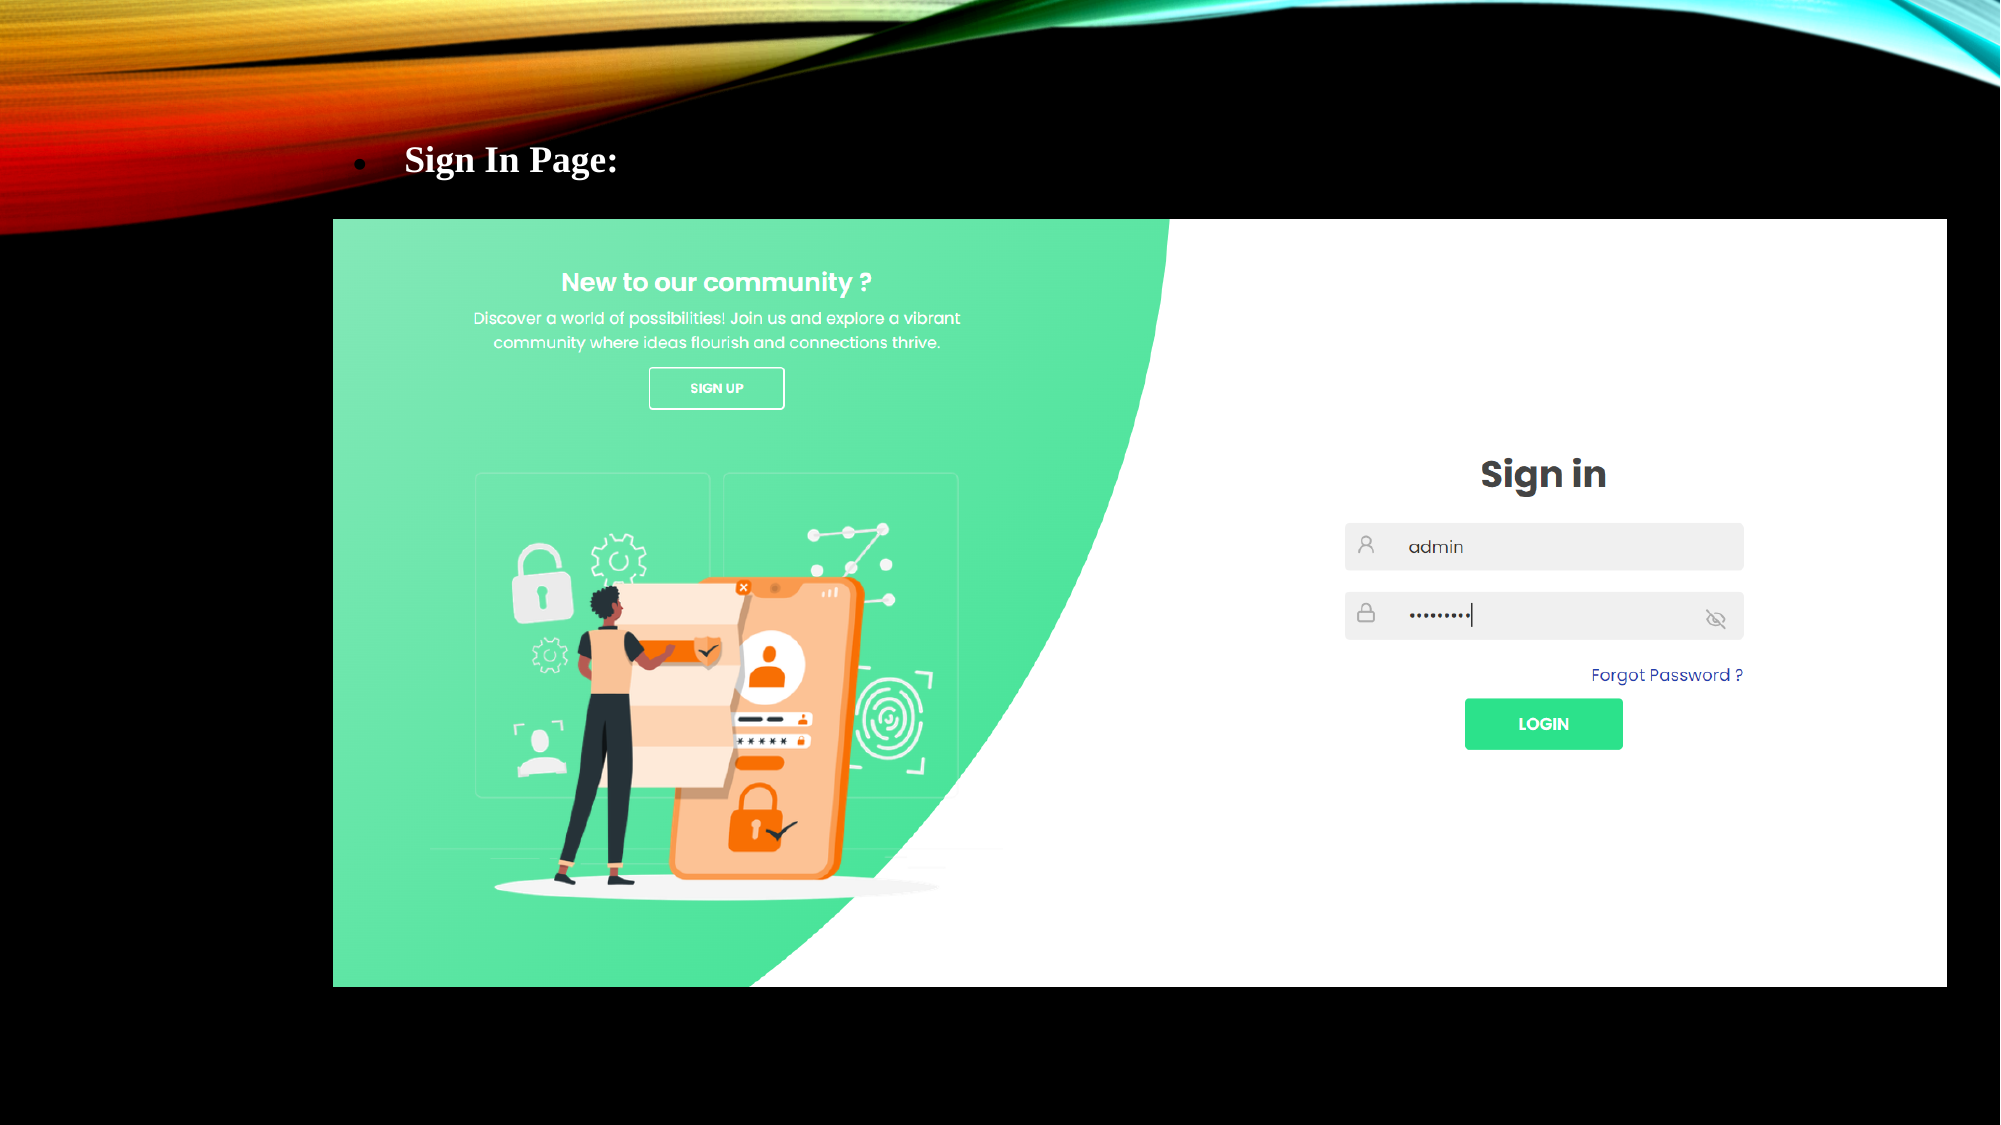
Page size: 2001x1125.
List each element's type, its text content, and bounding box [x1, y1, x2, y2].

text_box Sign In Page: [333, 129, 811, 189]
picture [0, 0, 2000, 987]
